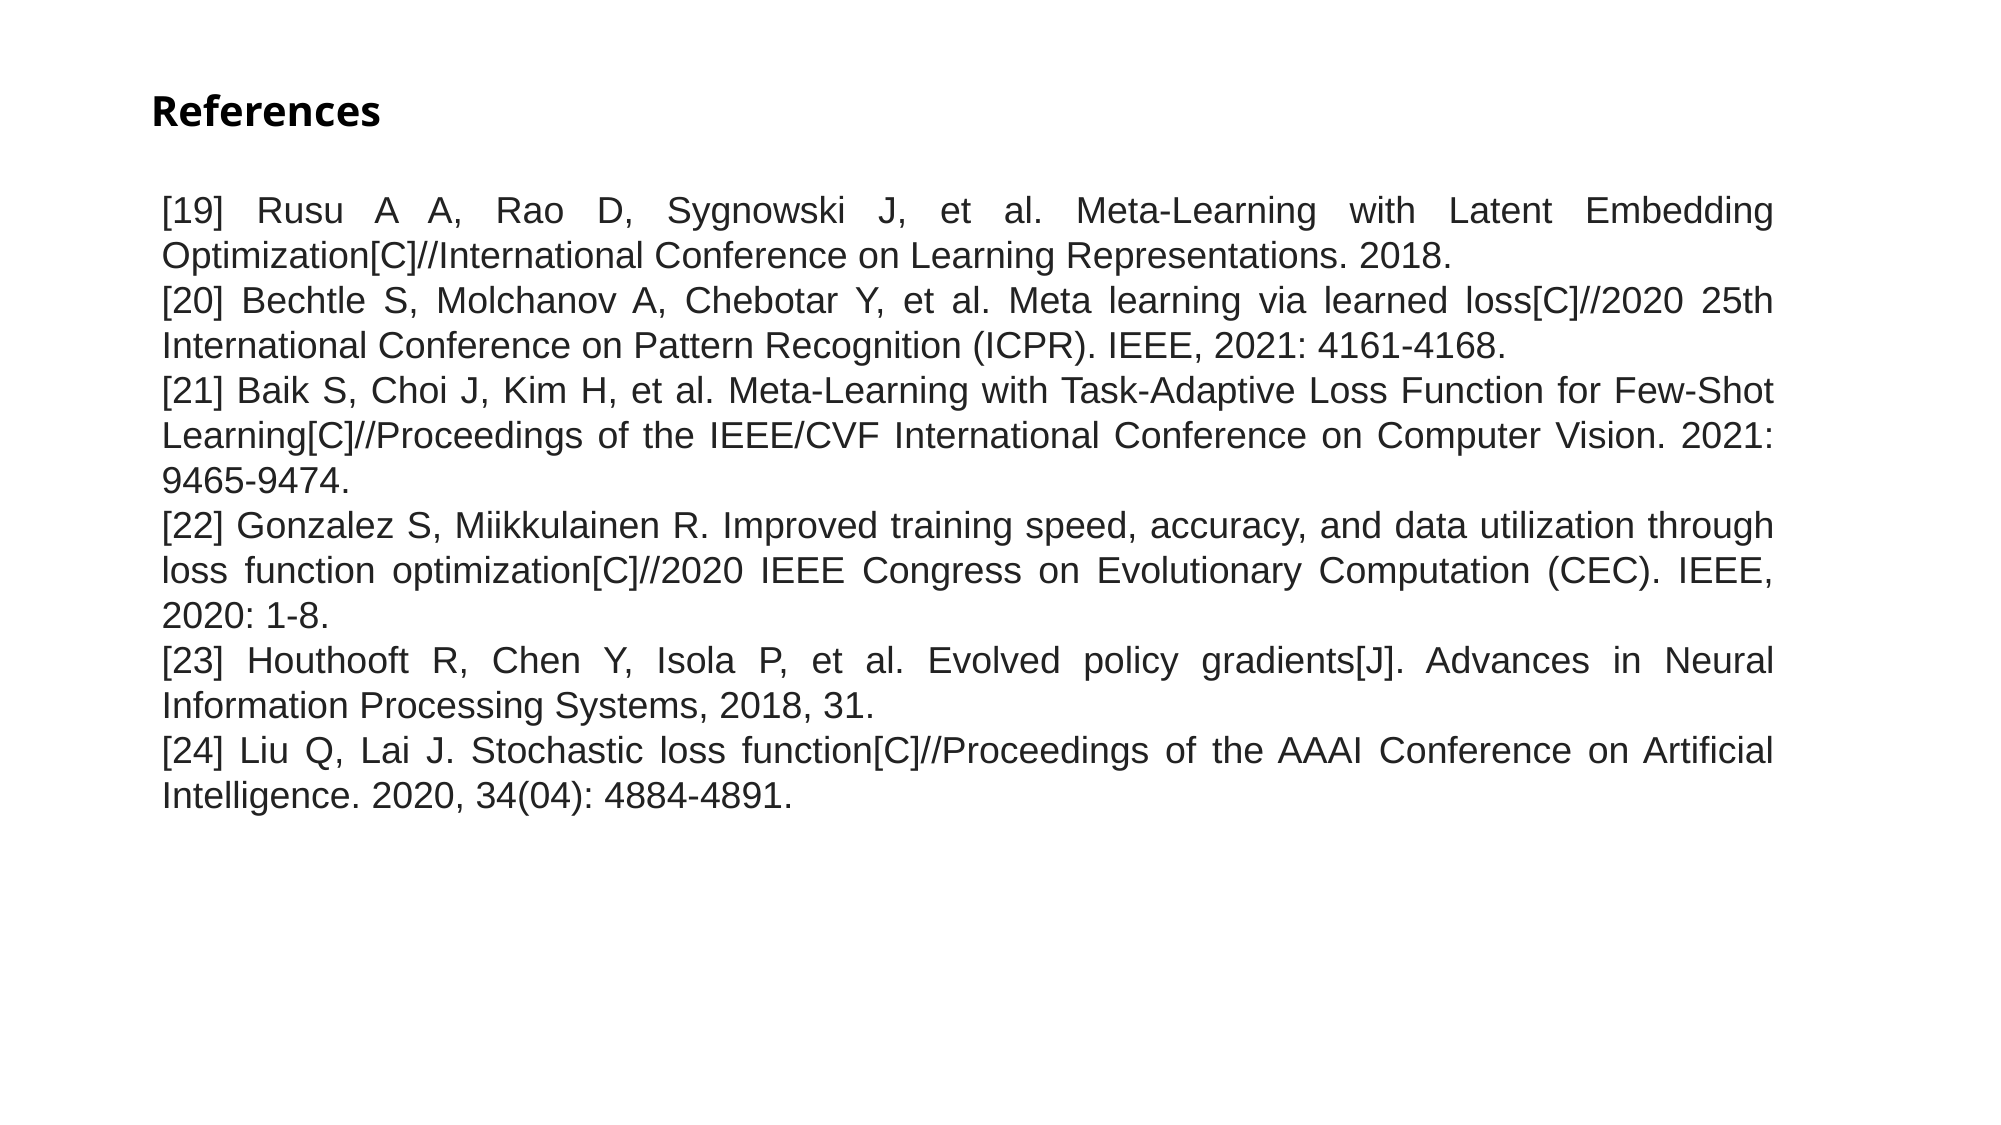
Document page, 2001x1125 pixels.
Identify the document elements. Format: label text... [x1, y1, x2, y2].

text_box References [136, 77, 397, 142]
text_box [19] Rusu A A, Rao D, Sygnowski J, et al. Meta-Learning with Latent Embedding Optimization[C]//International Conference on Learning Representations. 2018. [20] Bechtle S, Molchanov A, Chebotar Y, et al. Meta learning via learned loss[C]//2020 25th International Conference on Pattern Recognition (ICPR). IEEE, 2021: 4161-4168. [21] Baik S, Choi J, Kim H, et al. Meta-Learning with Task-Adaptive Loss Function for Few-Shot Learning[C]//Proceedings of the IEEE/CVF International Conference on Computer Vision. 2021: 9465-9474. [22] Gonzalez S, Miikkulainen R. Improved training speed, accuracy, and data utilization through loss function optimization[C]//2020 IEEE Congress on Evolutionary Computation (CEC). IEEE, 2020: 1-8. [23] Houthooft R, Chen Y, Isola P, et al. Evolved policy gradients[J]. Advances in Neural Information Processing Systems, 2018, 31. [24] Liu Q, Lai J. Stochastic loss function[C]//Proceedings of the AAAI Conference on Artificial Intelligence. 2020, 34(04): 4884-4891. [146, 179, 1790, 824]
